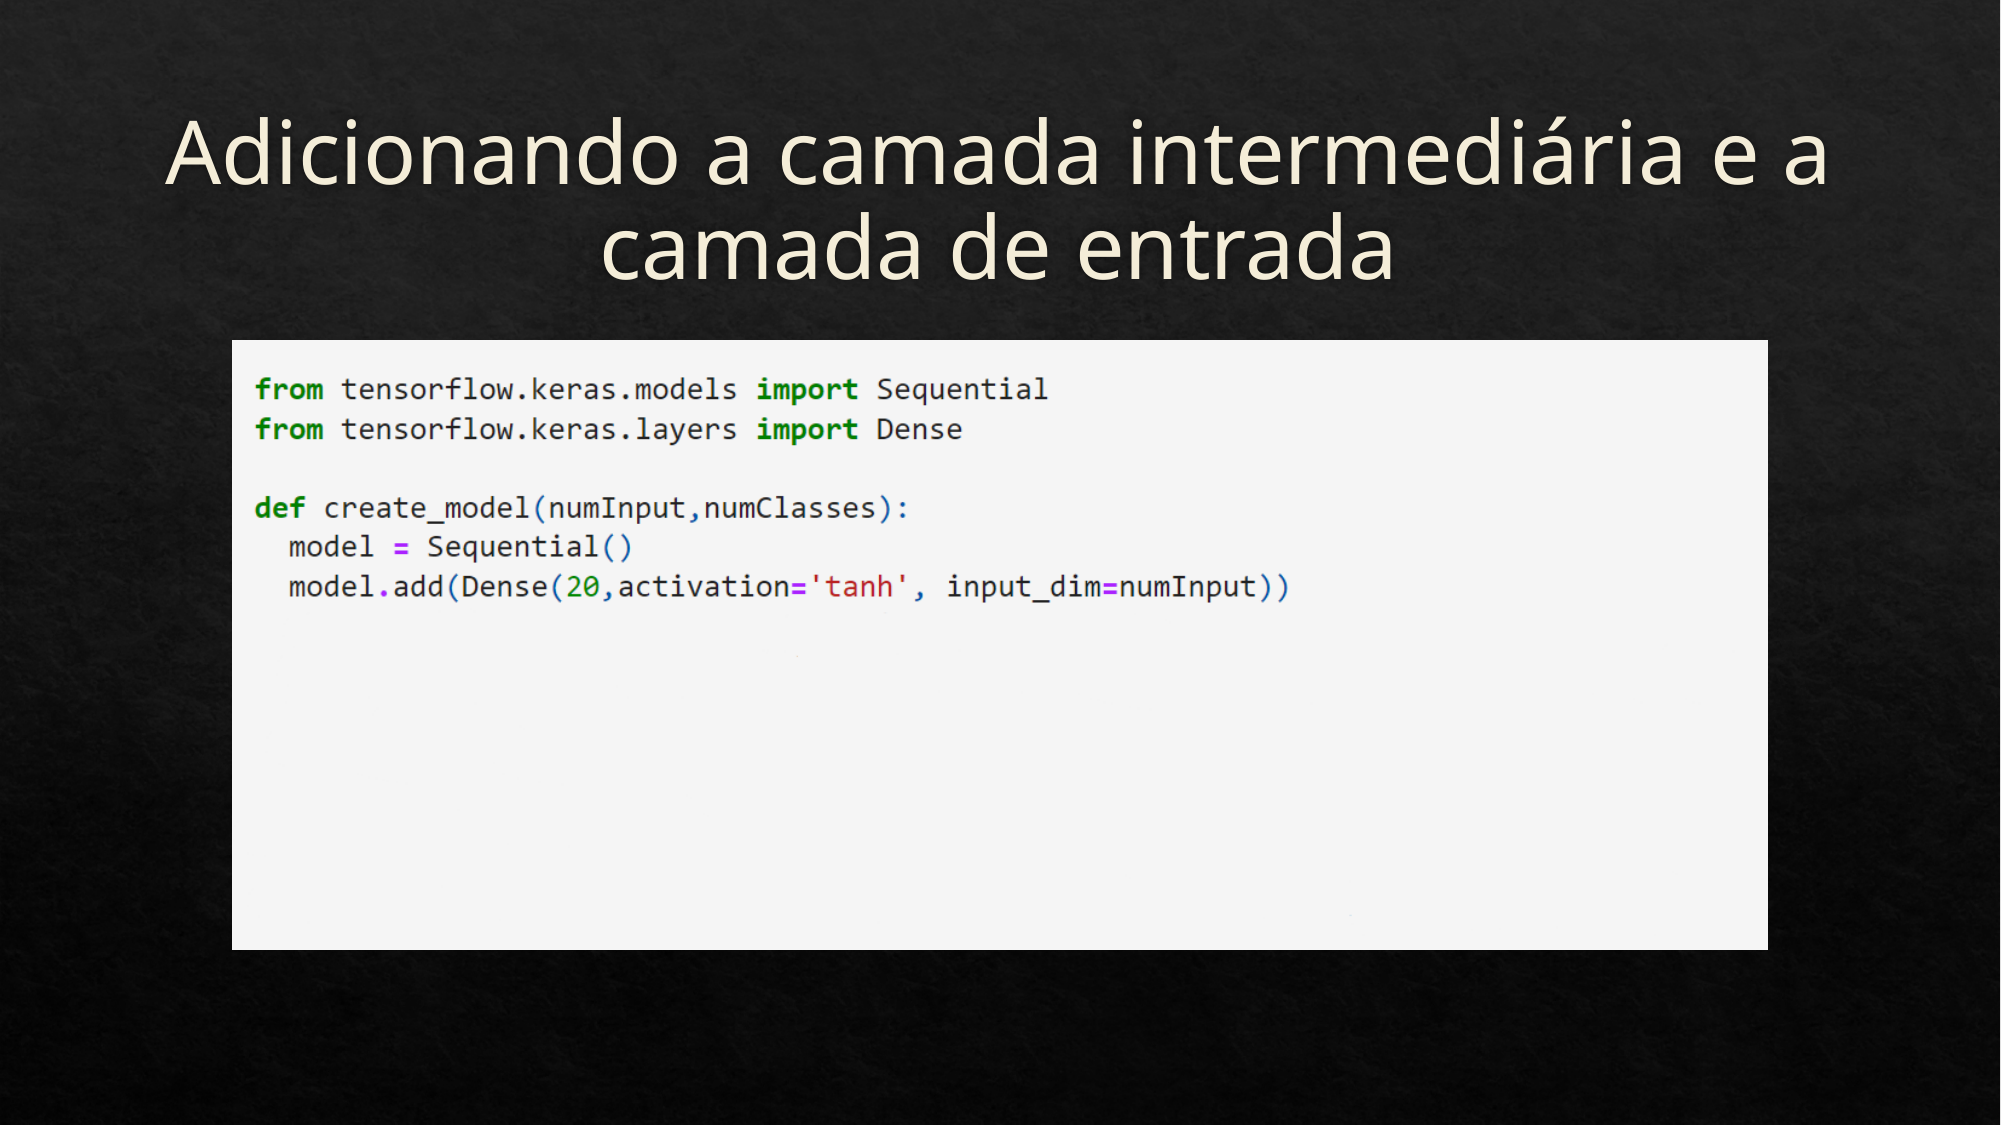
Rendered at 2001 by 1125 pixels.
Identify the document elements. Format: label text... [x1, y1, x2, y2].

title Adicionando a camada intermediária e a camada de entrada [149, 99, 1849, 307]
picture [0, 0, 2001, 1125]
